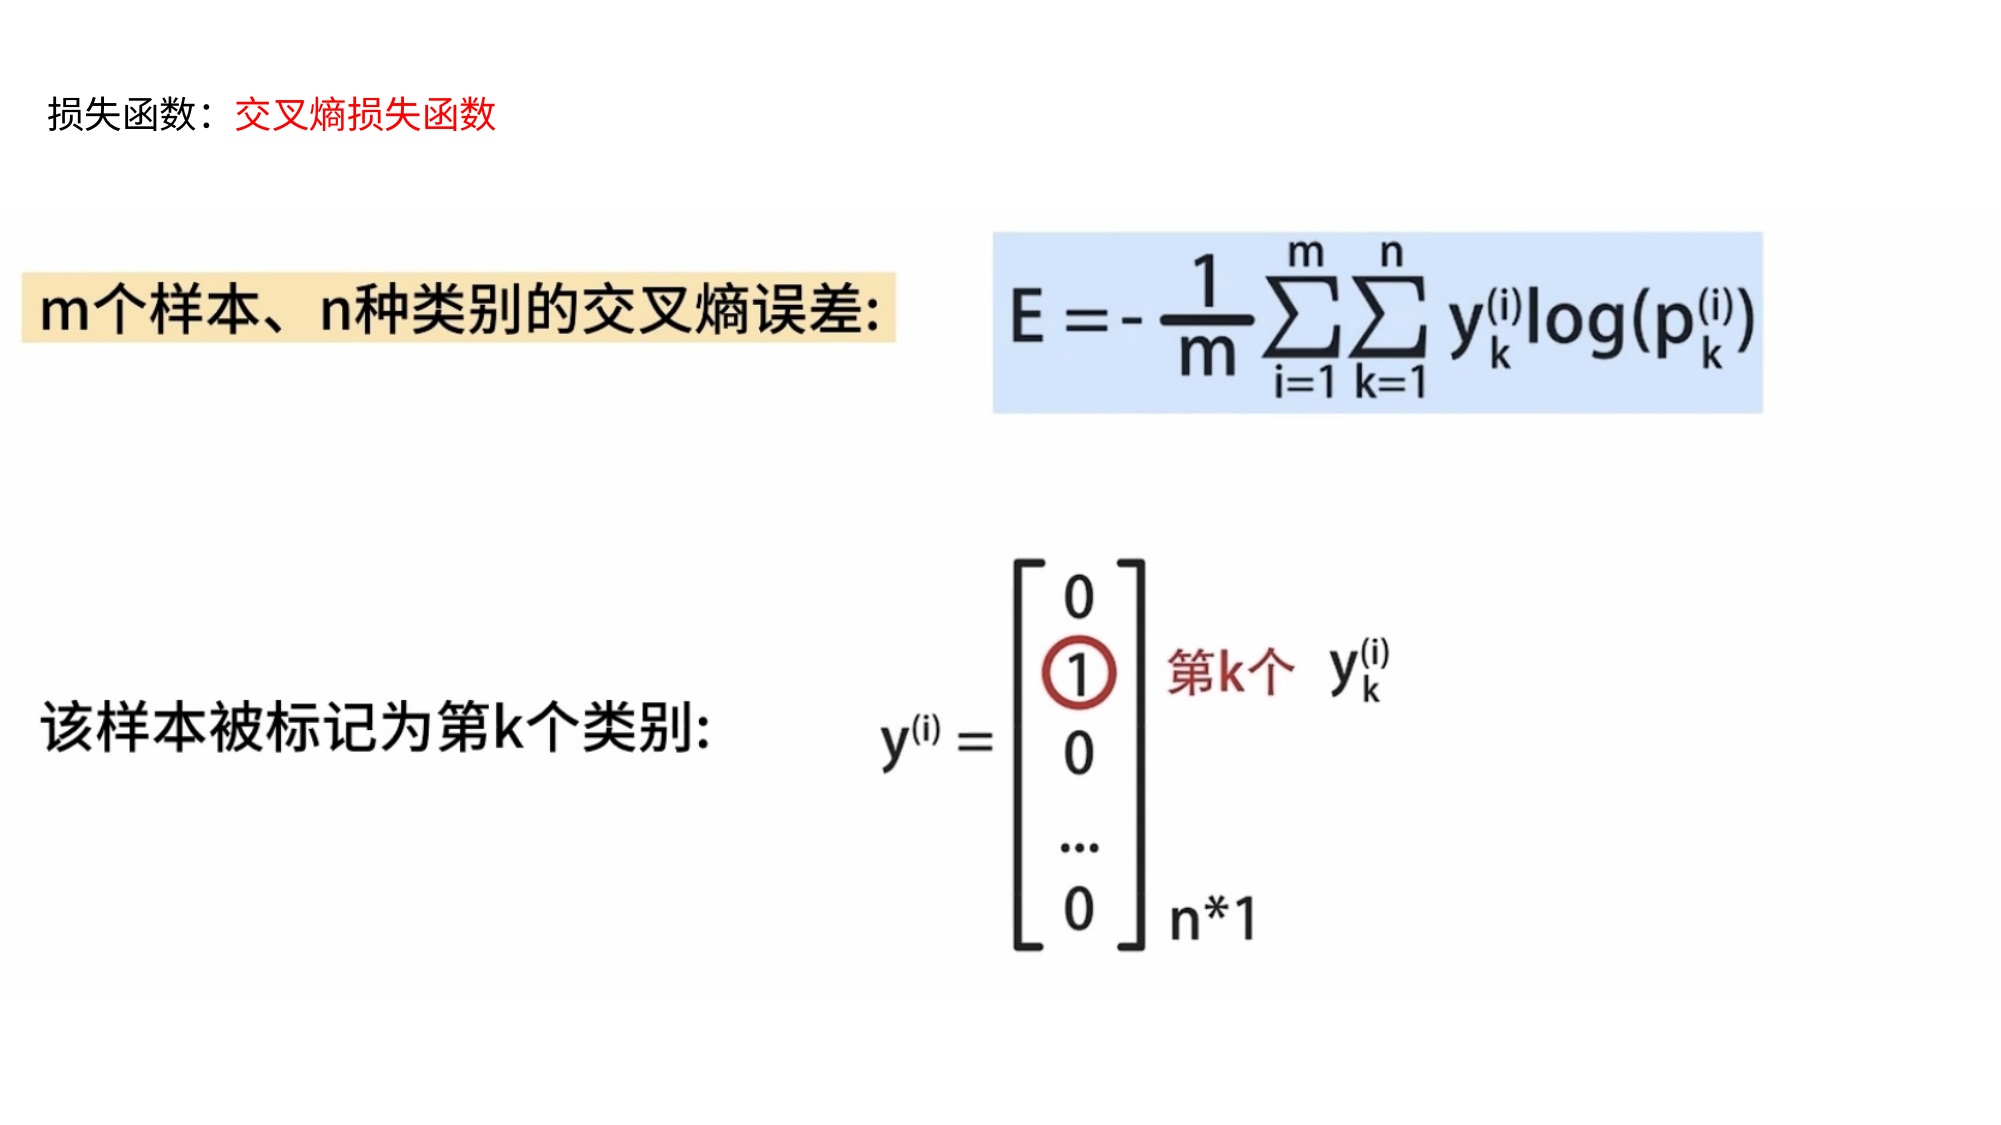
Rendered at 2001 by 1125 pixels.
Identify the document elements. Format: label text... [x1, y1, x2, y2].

picture [0, 209, 2000, 999]
text_box 损失函数：交叉熵损失函数 [32, 83, 700, 143]
